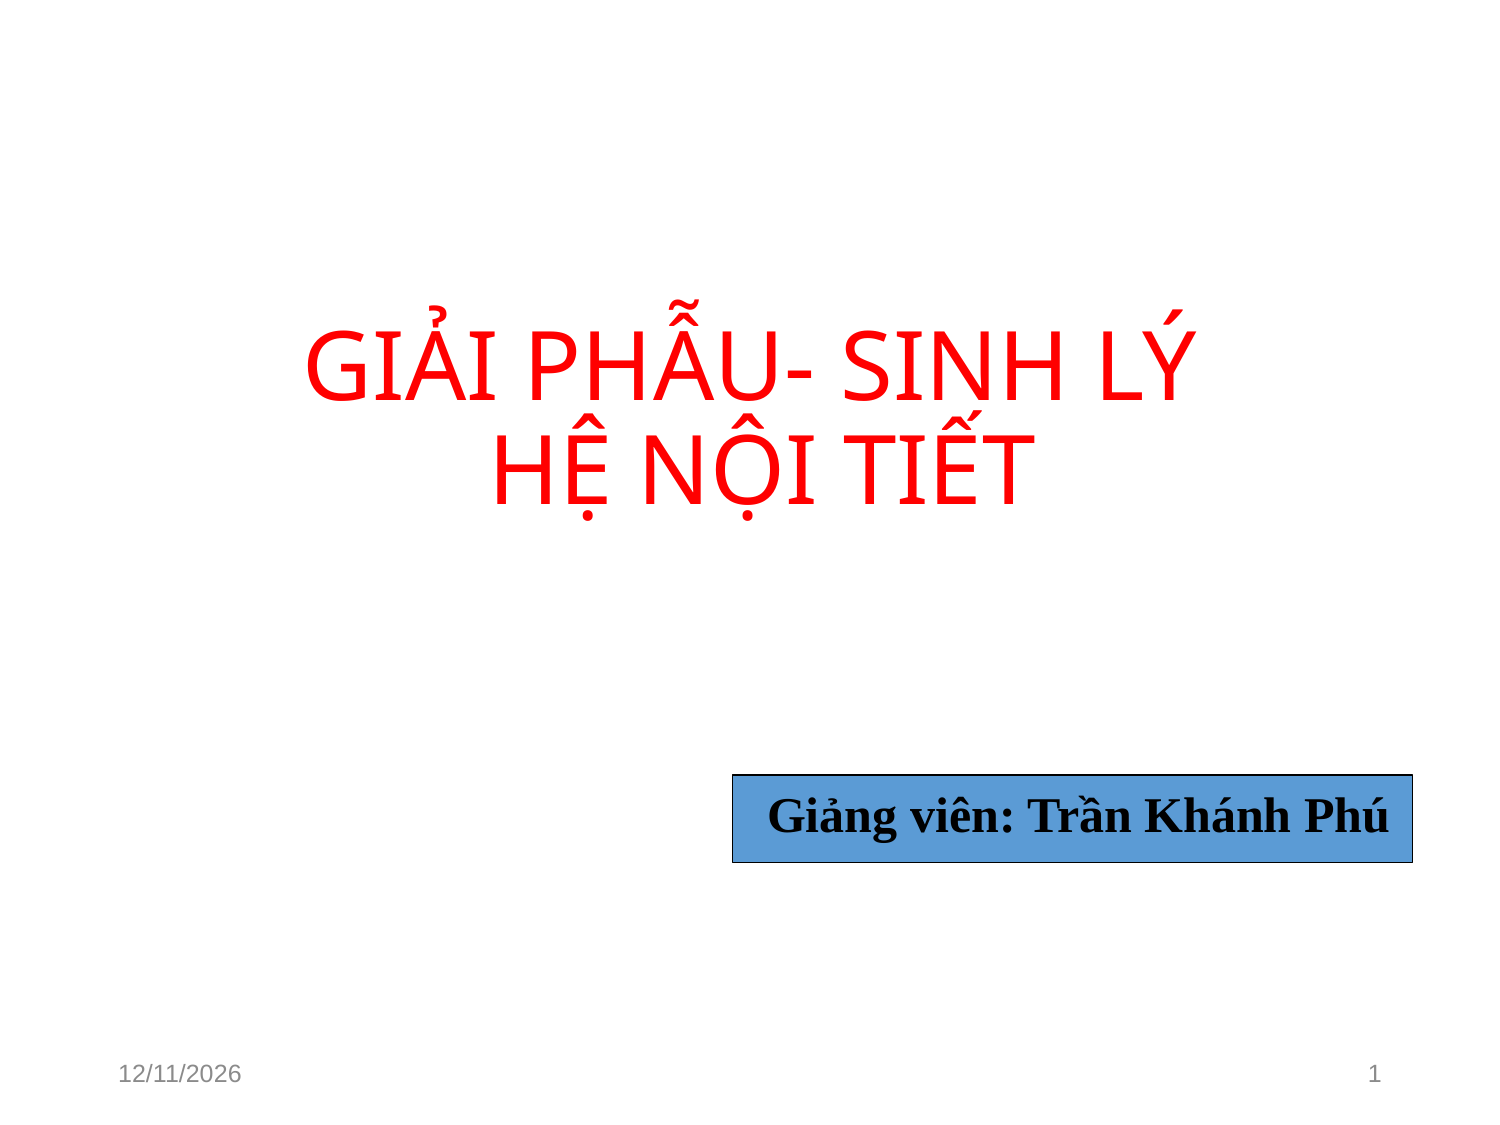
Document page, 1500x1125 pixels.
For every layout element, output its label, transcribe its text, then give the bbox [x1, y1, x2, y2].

title GIẢI PHẪU- SINH LÝ HỆ NỘI TIẾT [131, 193, 1369, 533]
slide_number 1 [1059, 1042, 1397, 1103]
text_box Giảng viên: Trần Khánh Phú [732, 774, 1413, 863]
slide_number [103, 1042, 441, 1103]
